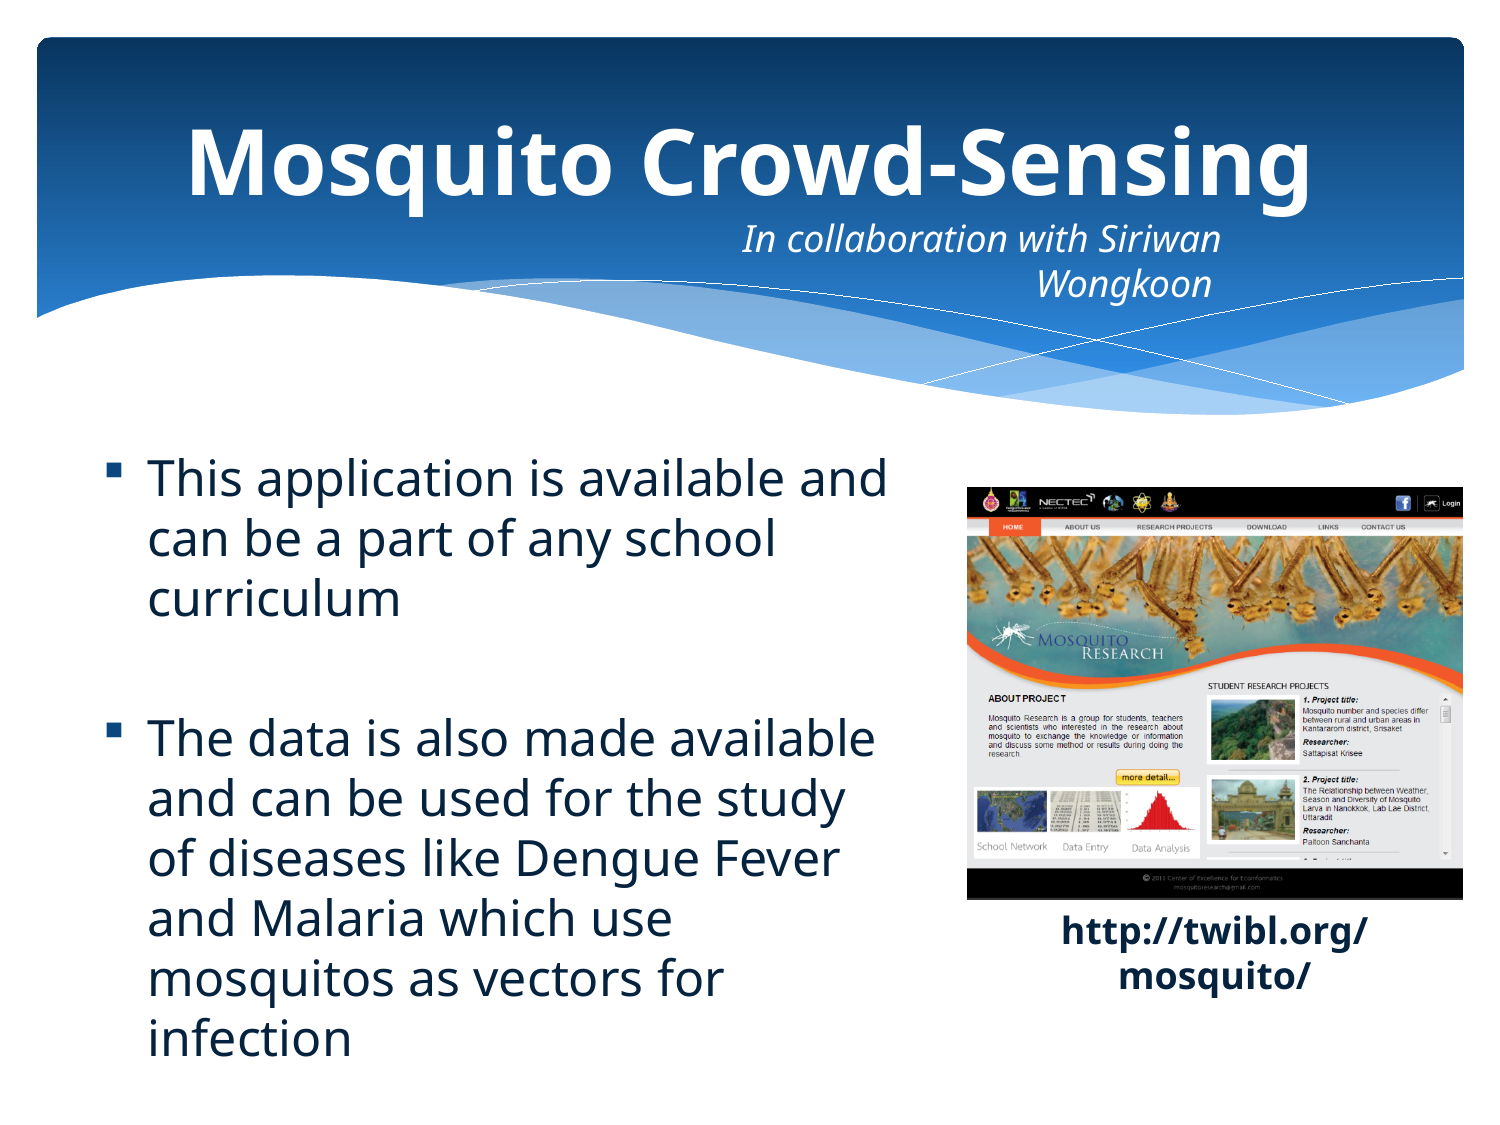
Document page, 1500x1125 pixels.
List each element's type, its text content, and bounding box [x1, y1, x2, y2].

list This application is available and can be a part of any school curriculum The data is also made available and can be used for the study of diseases like Dengue Fever and Malaria which use mosquitos as vectors for infection [87, 438, 907, 1005]
picture [966, 487, 1463, 901]
text_box In collaboration with Siriwan Wongkoon [574, 207, 1238, 312]
text_box Mosquito Crowd-Sensing [74, 55, 1425, 261]
text_box http://twibl.org/mosquito/ [966, 910, 1463, 1005]
